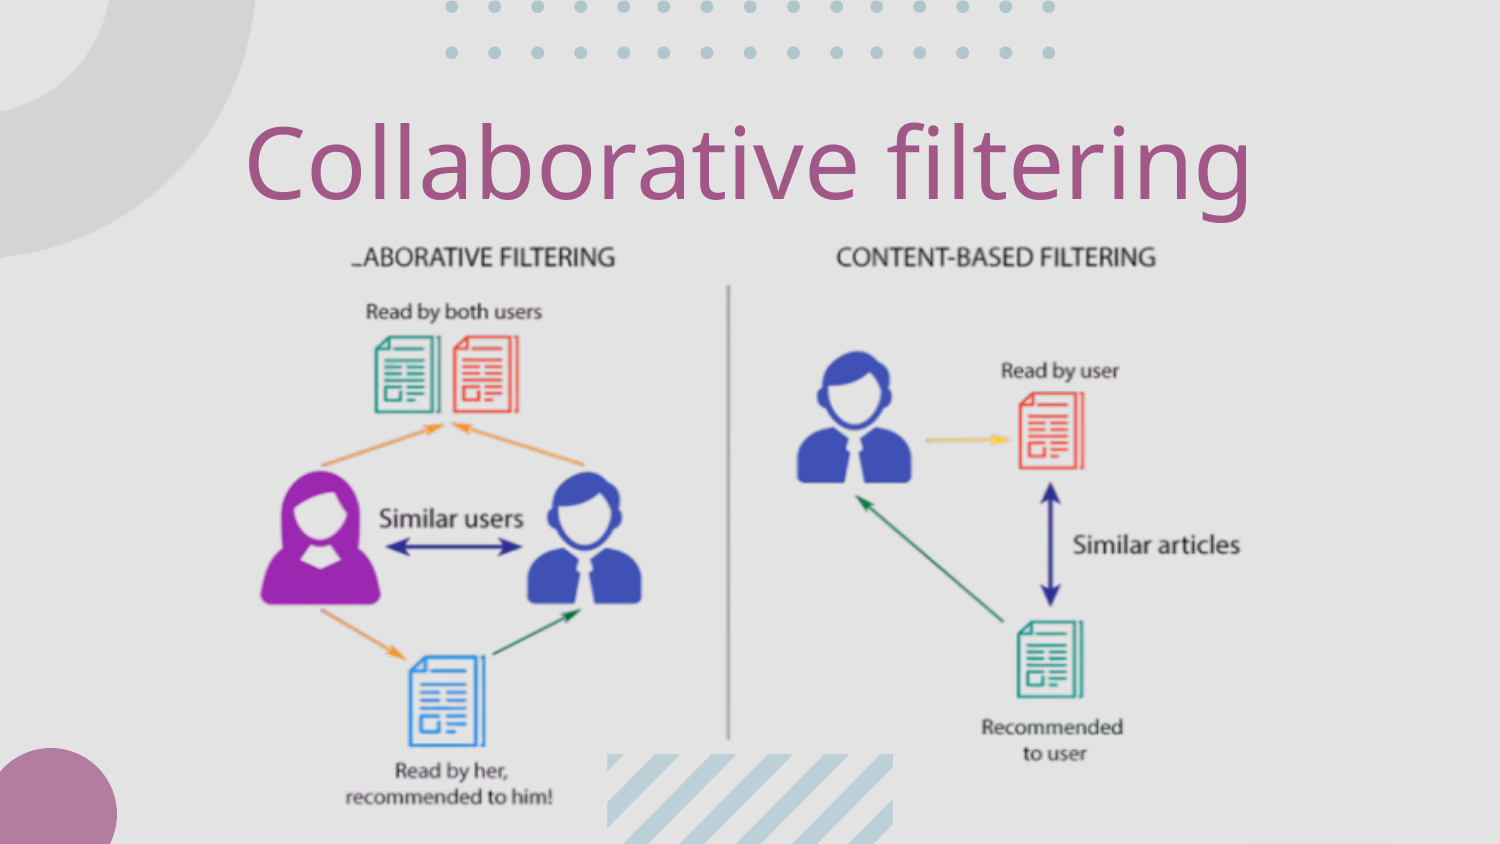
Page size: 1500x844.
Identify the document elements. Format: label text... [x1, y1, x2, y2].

picture [871, 1, 1055, 59]
picture [658, 1, 843, 59]
title Collaborative filtering [116, 100, 1383, 220]
picture [208, 219, 1292, 832]
picture [446, 1, 630, 59]
